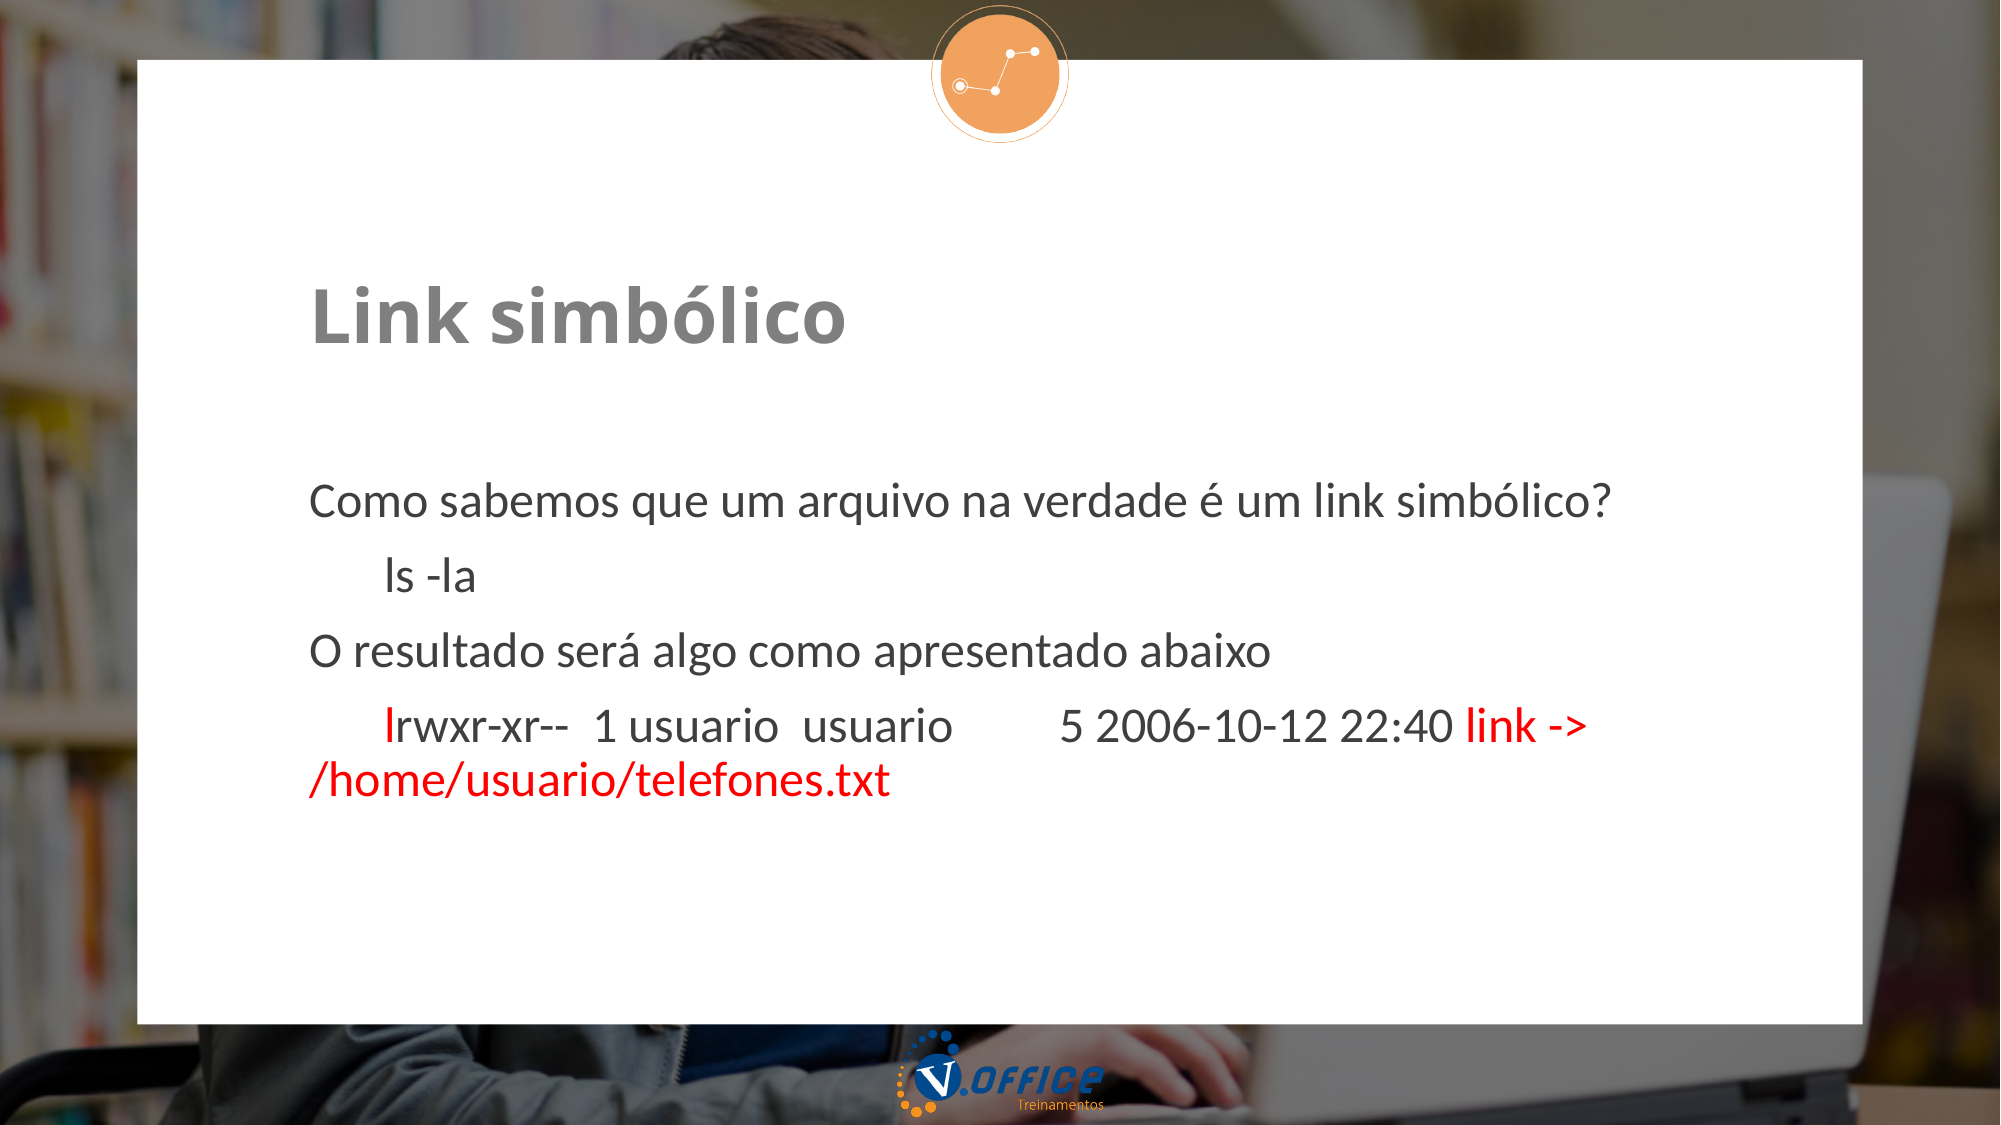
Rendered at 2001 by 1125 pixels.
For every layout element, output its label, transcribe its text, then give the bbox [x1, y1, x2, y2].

title Link simbólico [294, 210, 1706, 428]
picture [0, 0, 2000, 1125]
list Como sabemos que um arquivo na verdade é um link simbólico? ls -la O resultado será algo como apresentado abaixo lrwxr-xr-- 1 usuario usuario 5 2006-10-12 22:40 link -> /home/usuario/telefones.txt [294, 467, 1706, 965]
